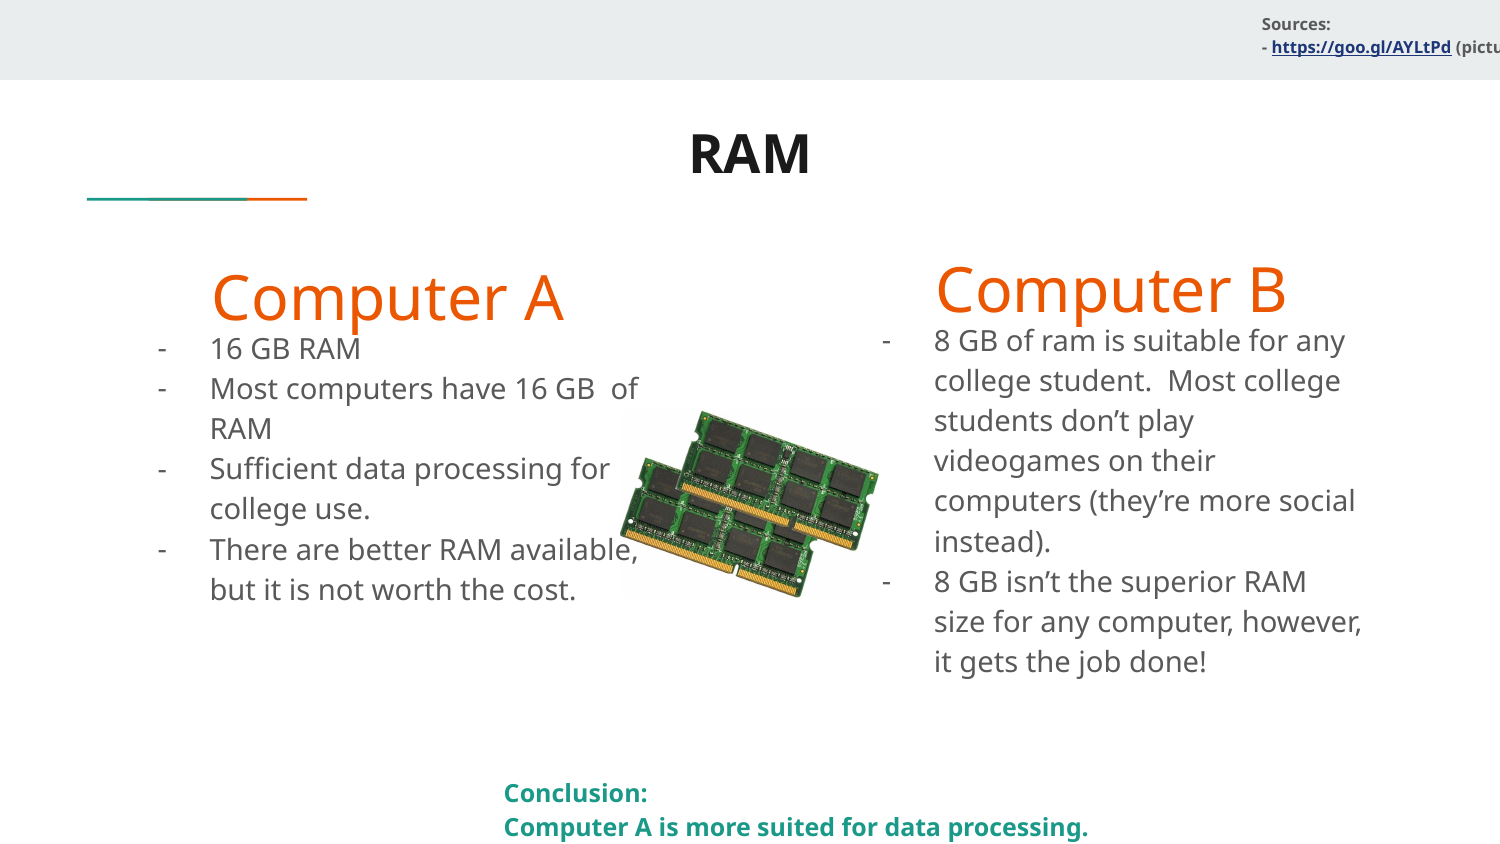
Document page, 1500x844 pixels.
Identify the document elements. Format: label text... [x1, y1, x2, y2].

list Computer B [843, 188, 1381, 376]
list 16 GB RAM Most computers have 16 GB of RAM Sufficient data processing for college use. There are better RAM available, but it is not worth the cost. [119, 384, 657, 814]
list Sources: - https://goo.gl/AYLtPd (picture) [1246, 0, 1500, 229]
list 8 GB of ram is suitable for any college student. Most college students don’t play videogames on their computers (they’re more social instead). 8 GB isn’t the superior RAM size for any computer, however, it gets the job done! [843, 376, 1381, 806]
picture [620, 410, 880, 598]
list Computer A [119, 196, 657, 384]
list Conclusion: Computer A is more suited for data processing. [488, 757, 1132, 844]
title RAM [119, 108, 1246, 197]
